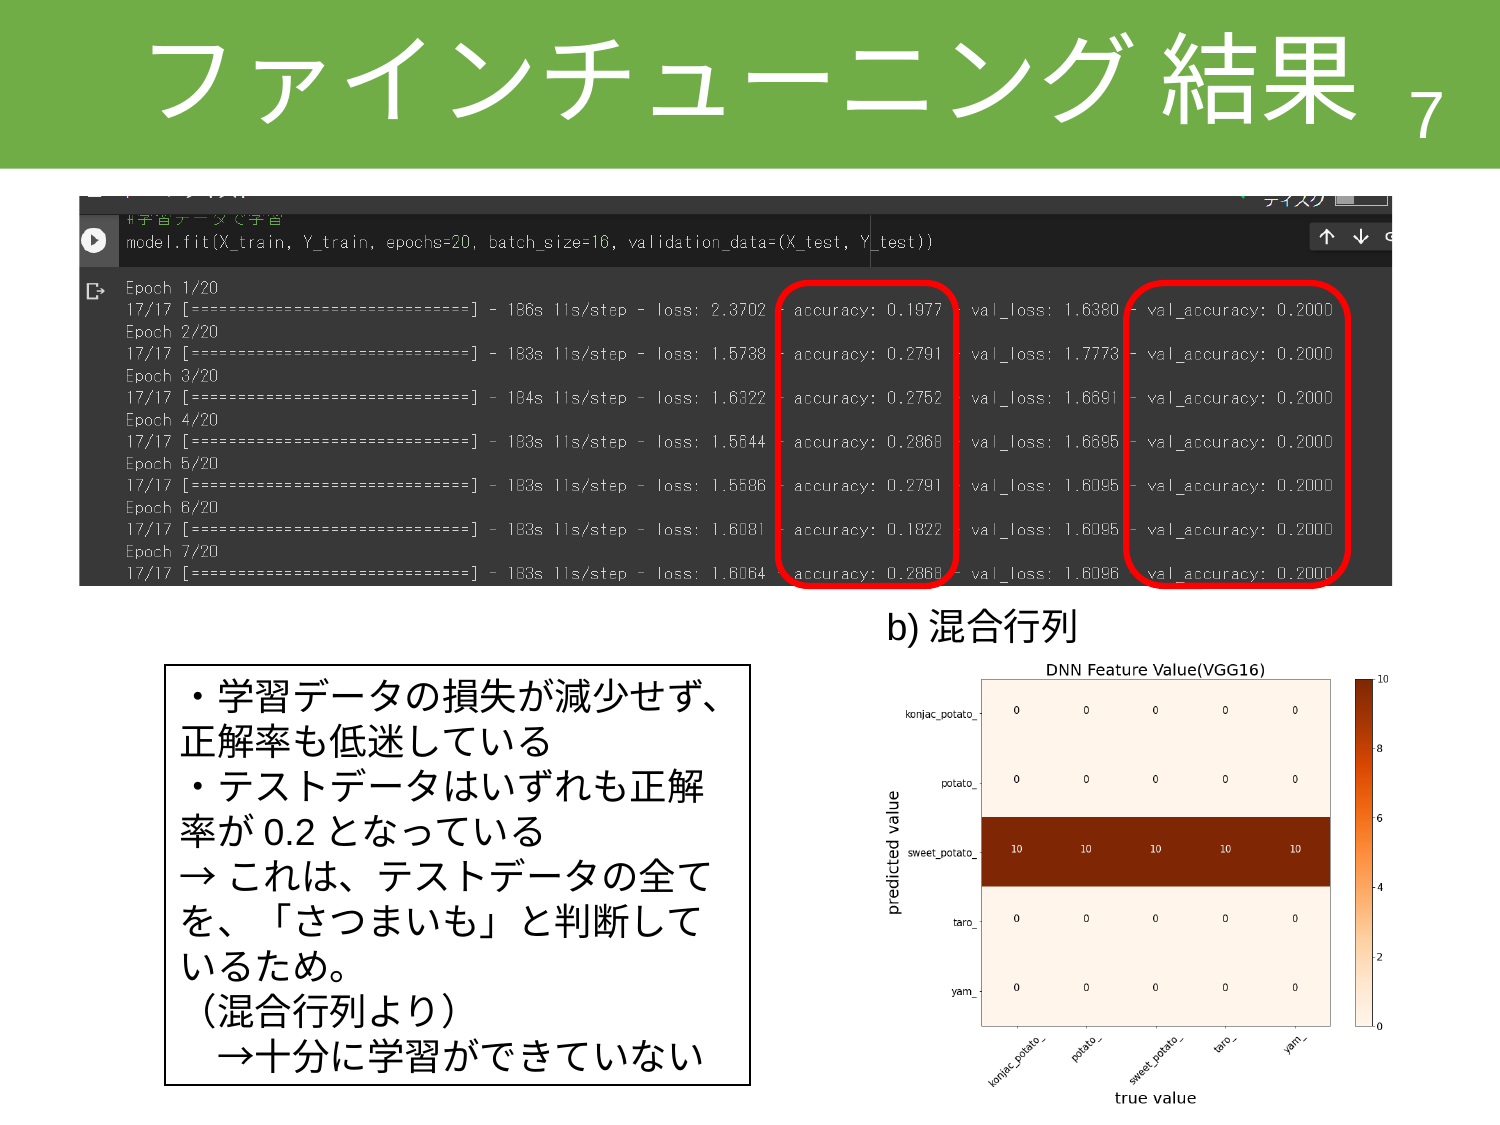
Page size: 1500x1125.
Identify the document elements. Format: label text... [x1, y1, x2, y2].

text_box ・学習データの損失が減少せず、正解率も低迷している ・テストデータはいずれも正解率が0.2となっている →これは、テストデータの全てを、「さつまいも」と判断しているため。 （混合行列より） →十分に学習ができていない [164, 664, 751, 1086]
text_box b)混合行列 [871, 595, 1112, 656]
picture [79, 196, 1393, 586]
title ファインチューニング 結果 [0, 0, 1500, 169]
picture [882, 658, 1393, 1111]
slide_number 6 [1122, 81, 1461, 142]
